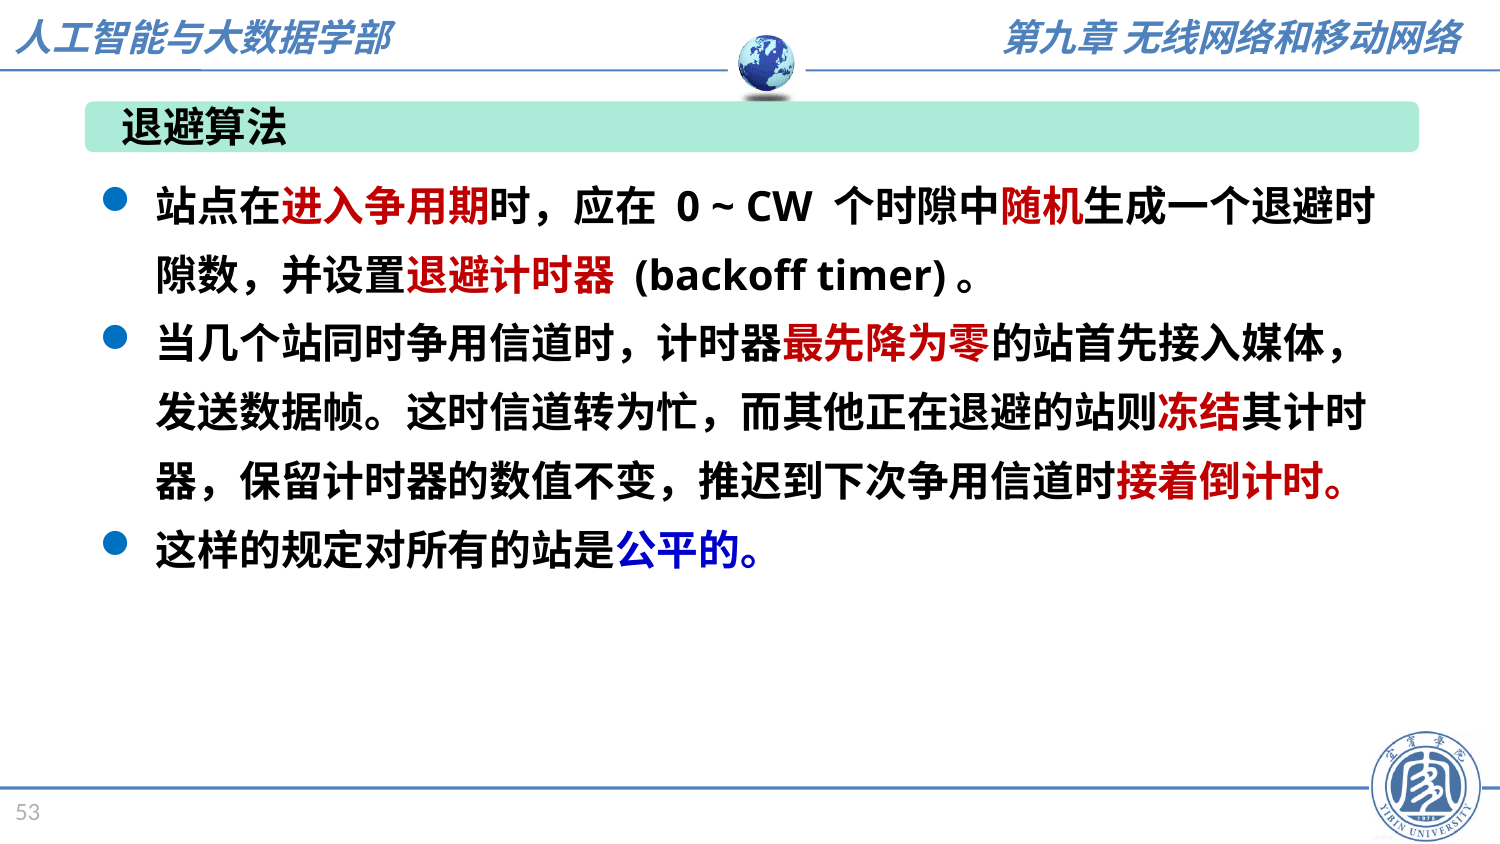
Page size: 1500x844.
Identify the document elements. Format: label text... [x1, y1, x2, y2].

slide_number 53 [0, 787, 350, 833]
text_box 站点在进入争用期时，应在 0 ~ CW 个时隙中随机生成一个退避时隙数，并设置退避计时器 (backoff timer)。 当几个站同时争用信道时，计时器最先降为零的站首先接入媒体，发送数据帧。这时信道转为忙，而其他正在退避的站则冻结其计时器，保留计时器的数值不变，推迟到下次争用信道时接着倒计时。 这样的规定对所有的站是公平的。 [84, 153, 1420, 581]
text_box [313, 101, 1420, 153]
text_box [84, 101, 106, 153]
text_box 退避算法 [106, 93, 313, 153]
picture [736, 33, 796, 101]
